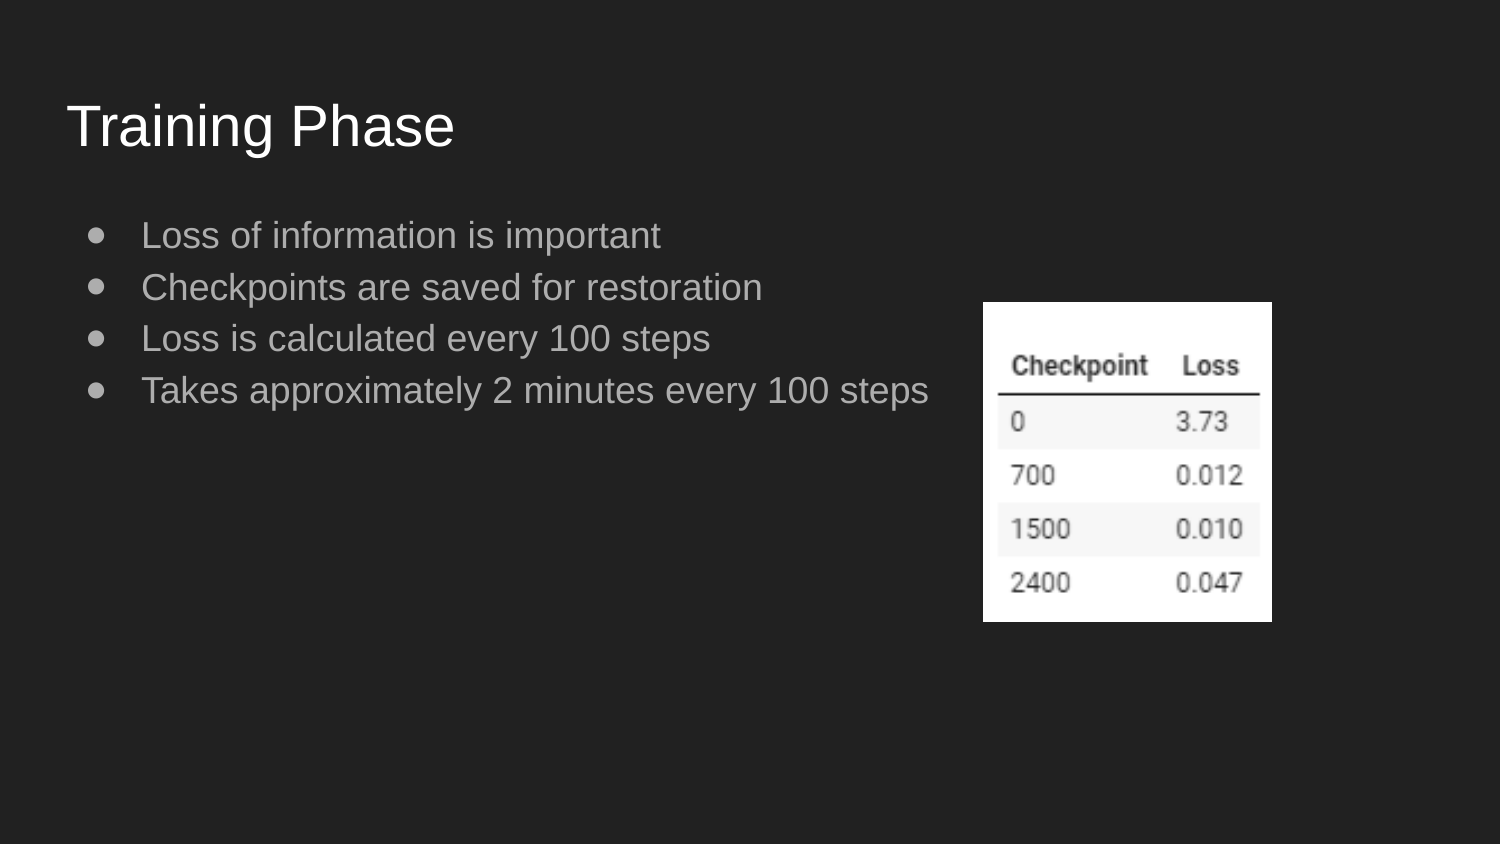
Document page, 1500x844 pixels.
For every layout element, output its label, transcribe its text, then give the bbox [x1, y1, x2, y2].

title Training Phase [51, 72, 1449, 167]
picture [982, 301, 1273, 623]
list Loss of information is important Checkpoints are saved for restoration Loss is calculated every 100 steps Takes approximately 2 minutes every 100 steps [51, 189, 1449, 750]
